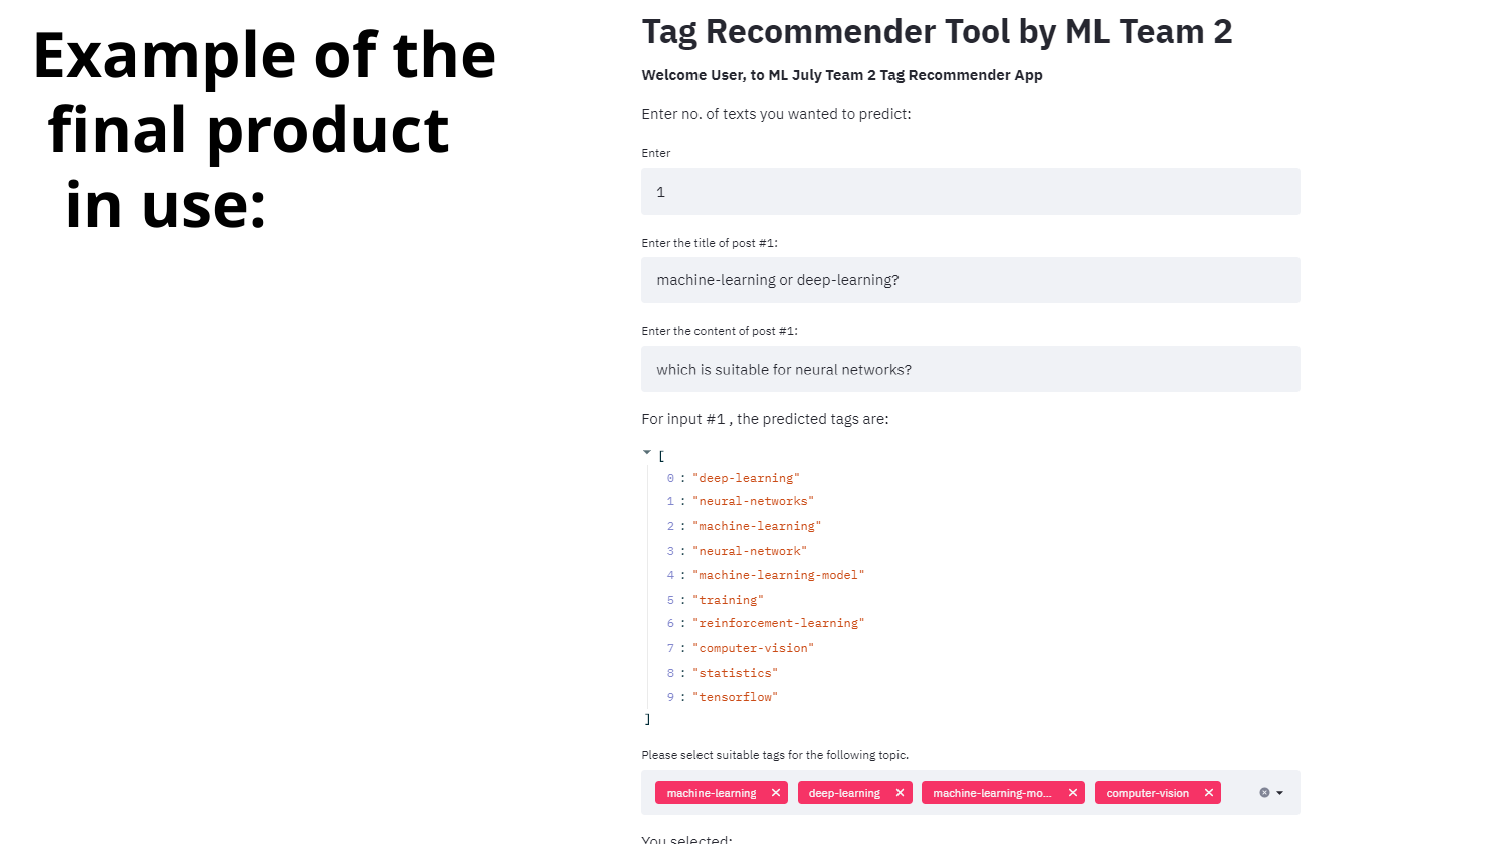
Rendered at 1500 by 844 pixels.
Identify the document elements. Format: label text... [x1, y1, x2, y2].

picture [498, 12, 1500, 844]
title Example of the final product in use: [16, 0, 1415, 103]
